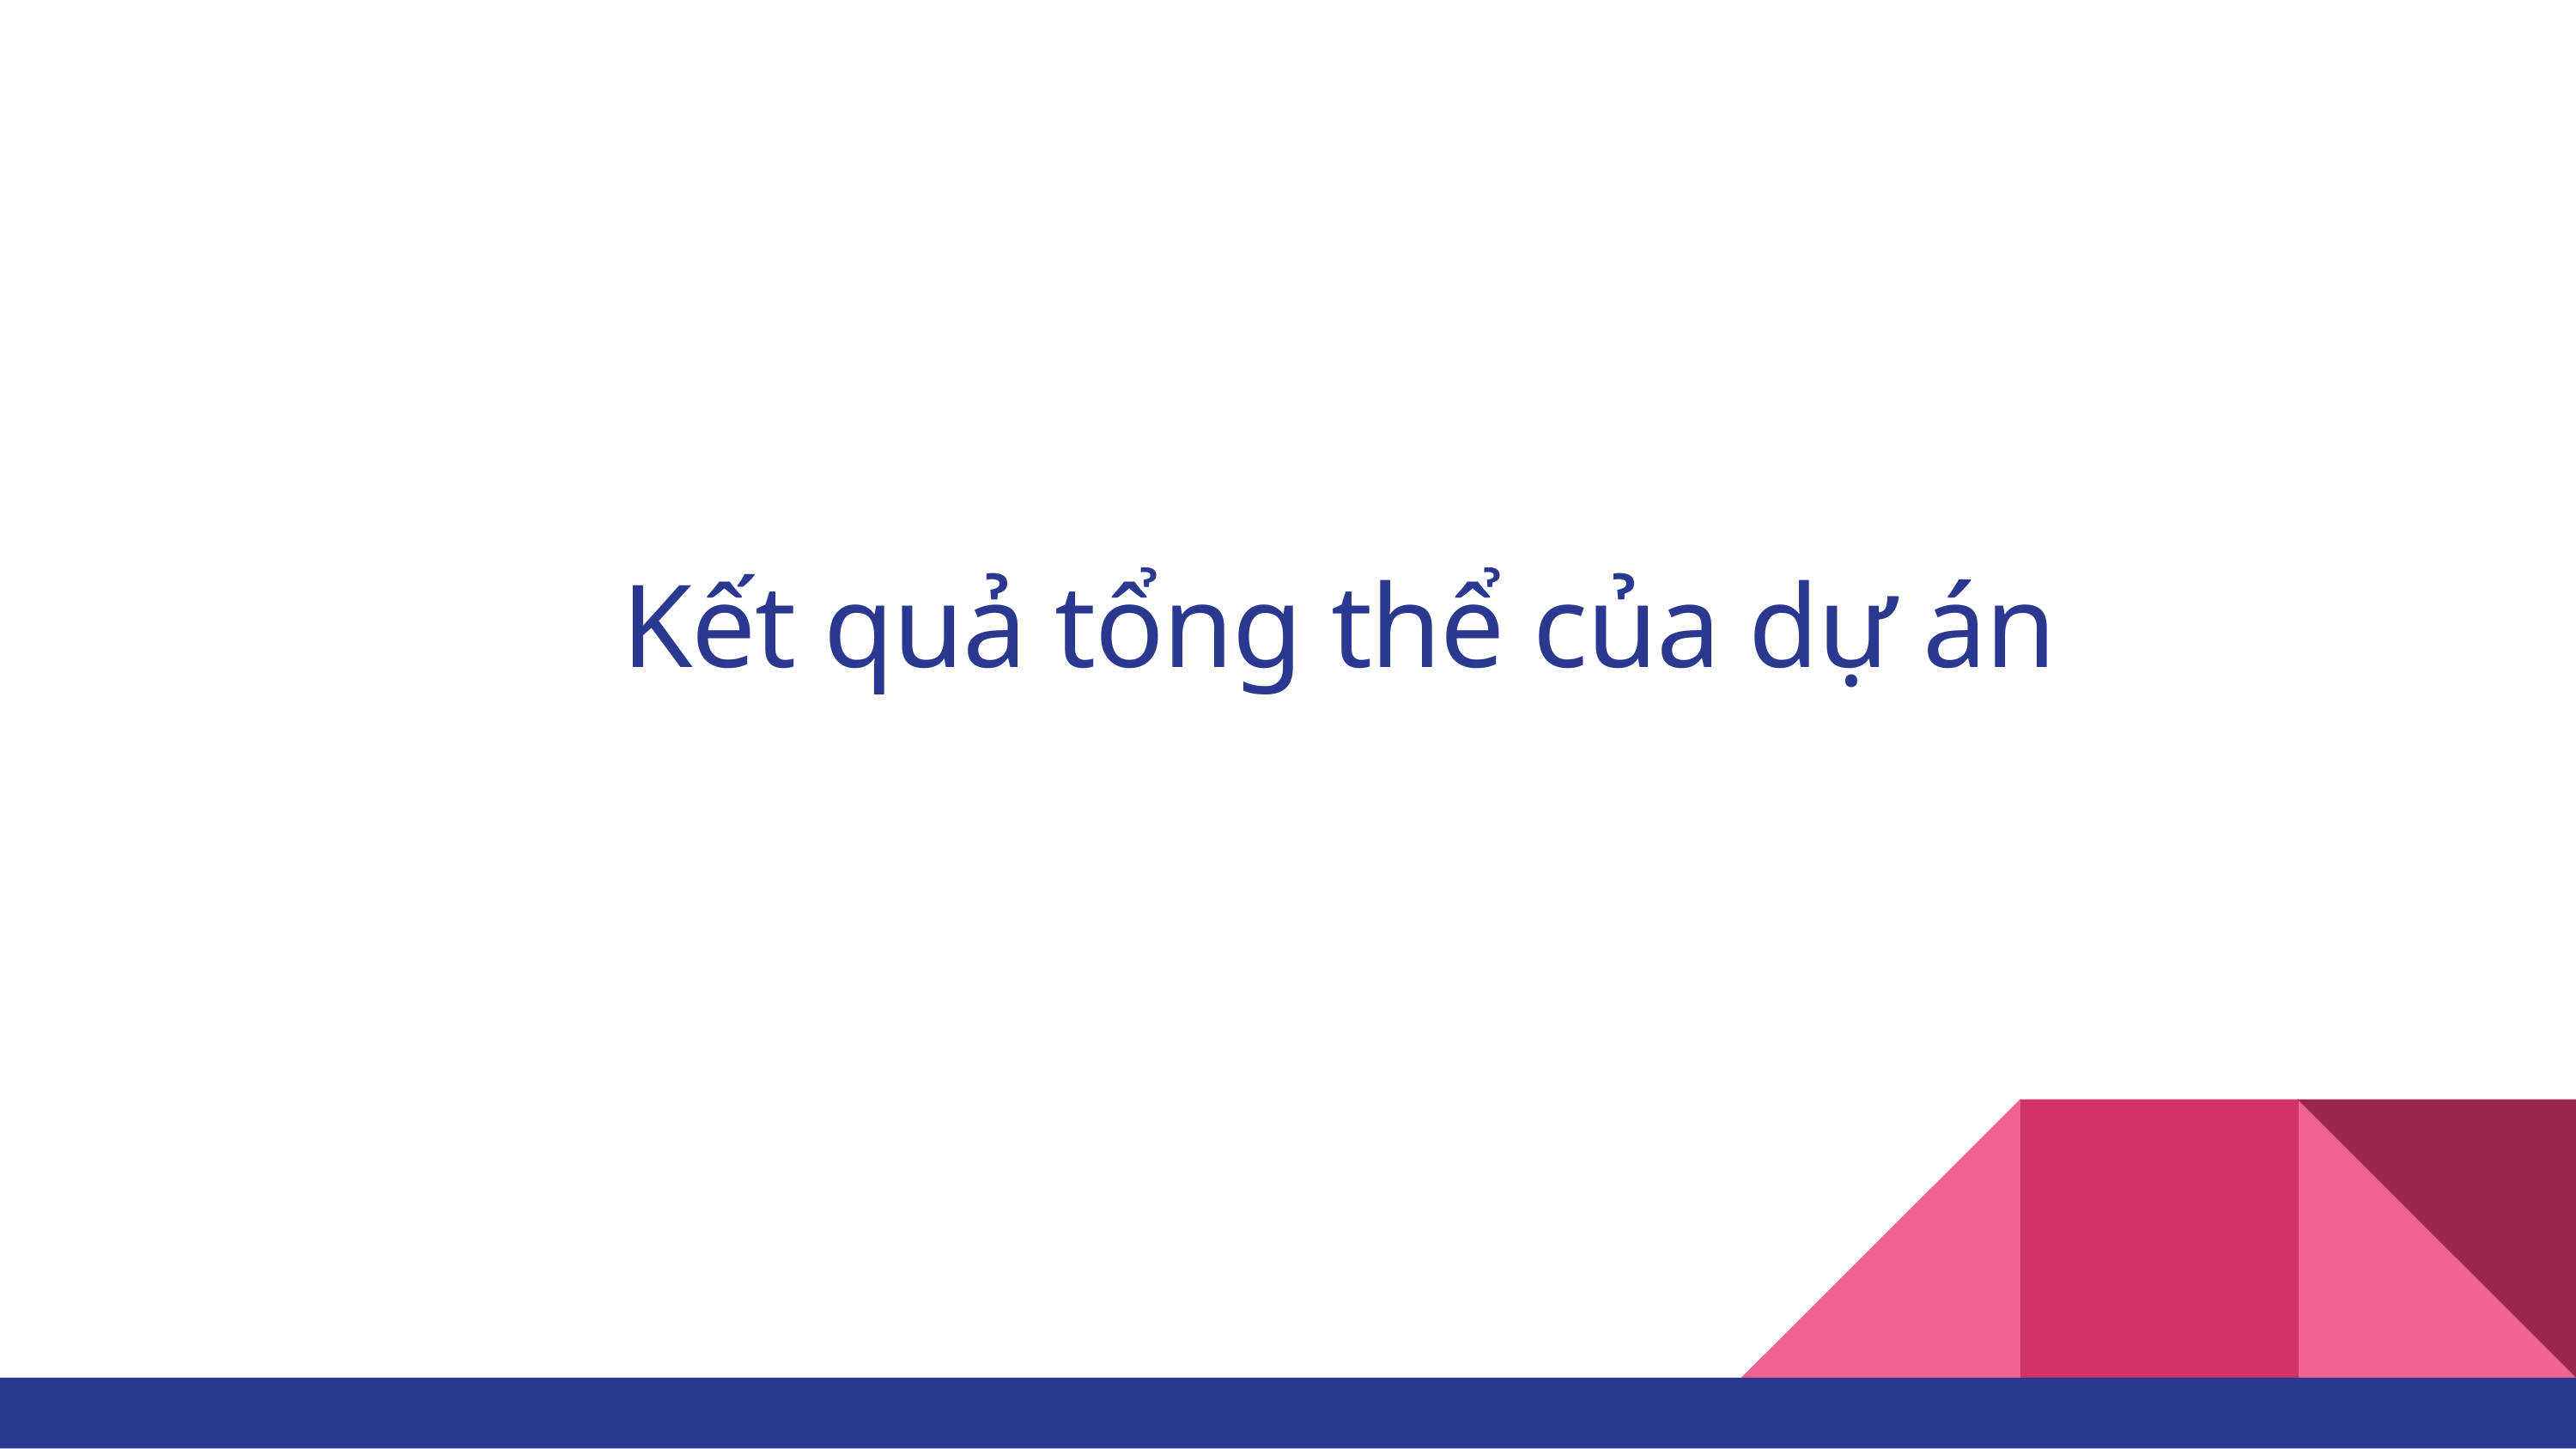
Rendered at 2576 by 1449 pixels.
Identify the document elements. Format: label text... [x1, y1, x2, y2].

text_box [1741, 1099, 2019, 1375]
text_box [2020, 1099, 2296, 1375]
text_box Kết quả tổng thể của dự án [622, 553, 2209, 691]
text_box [2297, 1099, 2576, 1376]
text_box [0, 1377, 2576, 1449]
